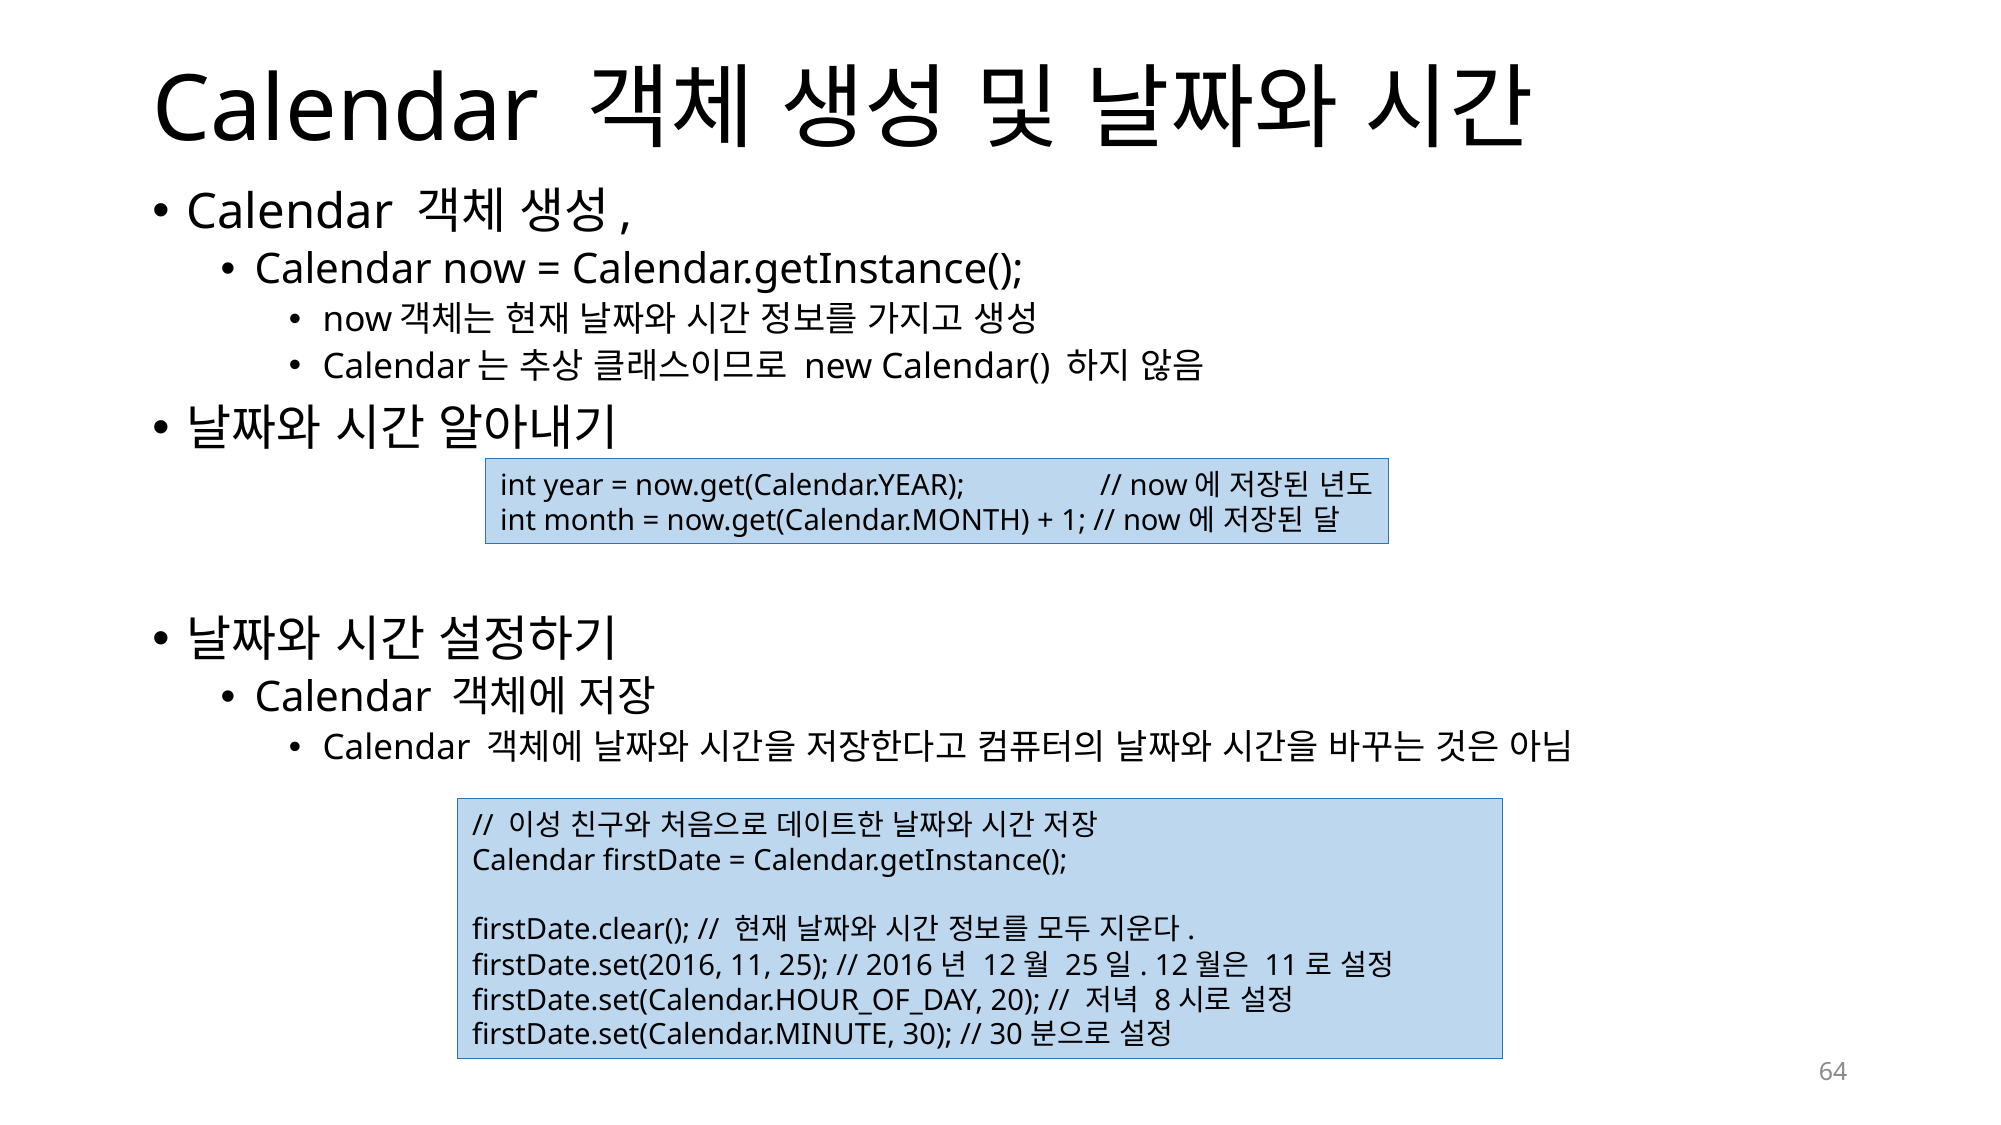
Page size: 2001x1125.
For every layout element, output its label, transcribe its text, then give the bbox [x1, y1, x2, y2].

slide_number 64 [1412, 1042, 1863, 1103]
text_box // 이성 친구와 처음으로 데이트한 날짜와 시간 저장 Calendar firstDate = Calendar.getInstance(); firstDate.clear(); // 현재 날짜와 시간 정보를 모두 지운다. firstDate.set(2016, 11, 25); // 2016년 12월 25일. 12월은 11로 설정 firstDate.set(Calendar.HOUR_OF_DAY, 20); // 저녁 8시로 설정 firstDate.set(Calendar.MINUTE, 30); // 30분으로 설정 [457, 798, 1503, 1059]
title Calendar 객체 생성 및 날짜와 시간 [137, 2, 1863, 178]
text_box int year = now.get(Calendar.YEAR); // now에 저장된 년도 int month = now.get(Calendar.MONTH) + 1; // now에 저장된 달 [485, 458, 1389, 544]
list Calendar 객체 생성, Calendar now = Calendar.getInstance(); now객체는 현재 날짜와 시간 정보를 가지고 생성 Calendar는 추상 클래스이므로 new Calendar() 하지 않음 날짜와 시간 알아내기 날짜와 시간 설정하기 Calendar 객체에 저장 Calendar 객체에 날짜와 시간을 저장한다고 컴퓨터의 날짜와 시간을 바꾸는 것은 아님 [137, 178, 2000, 782]
